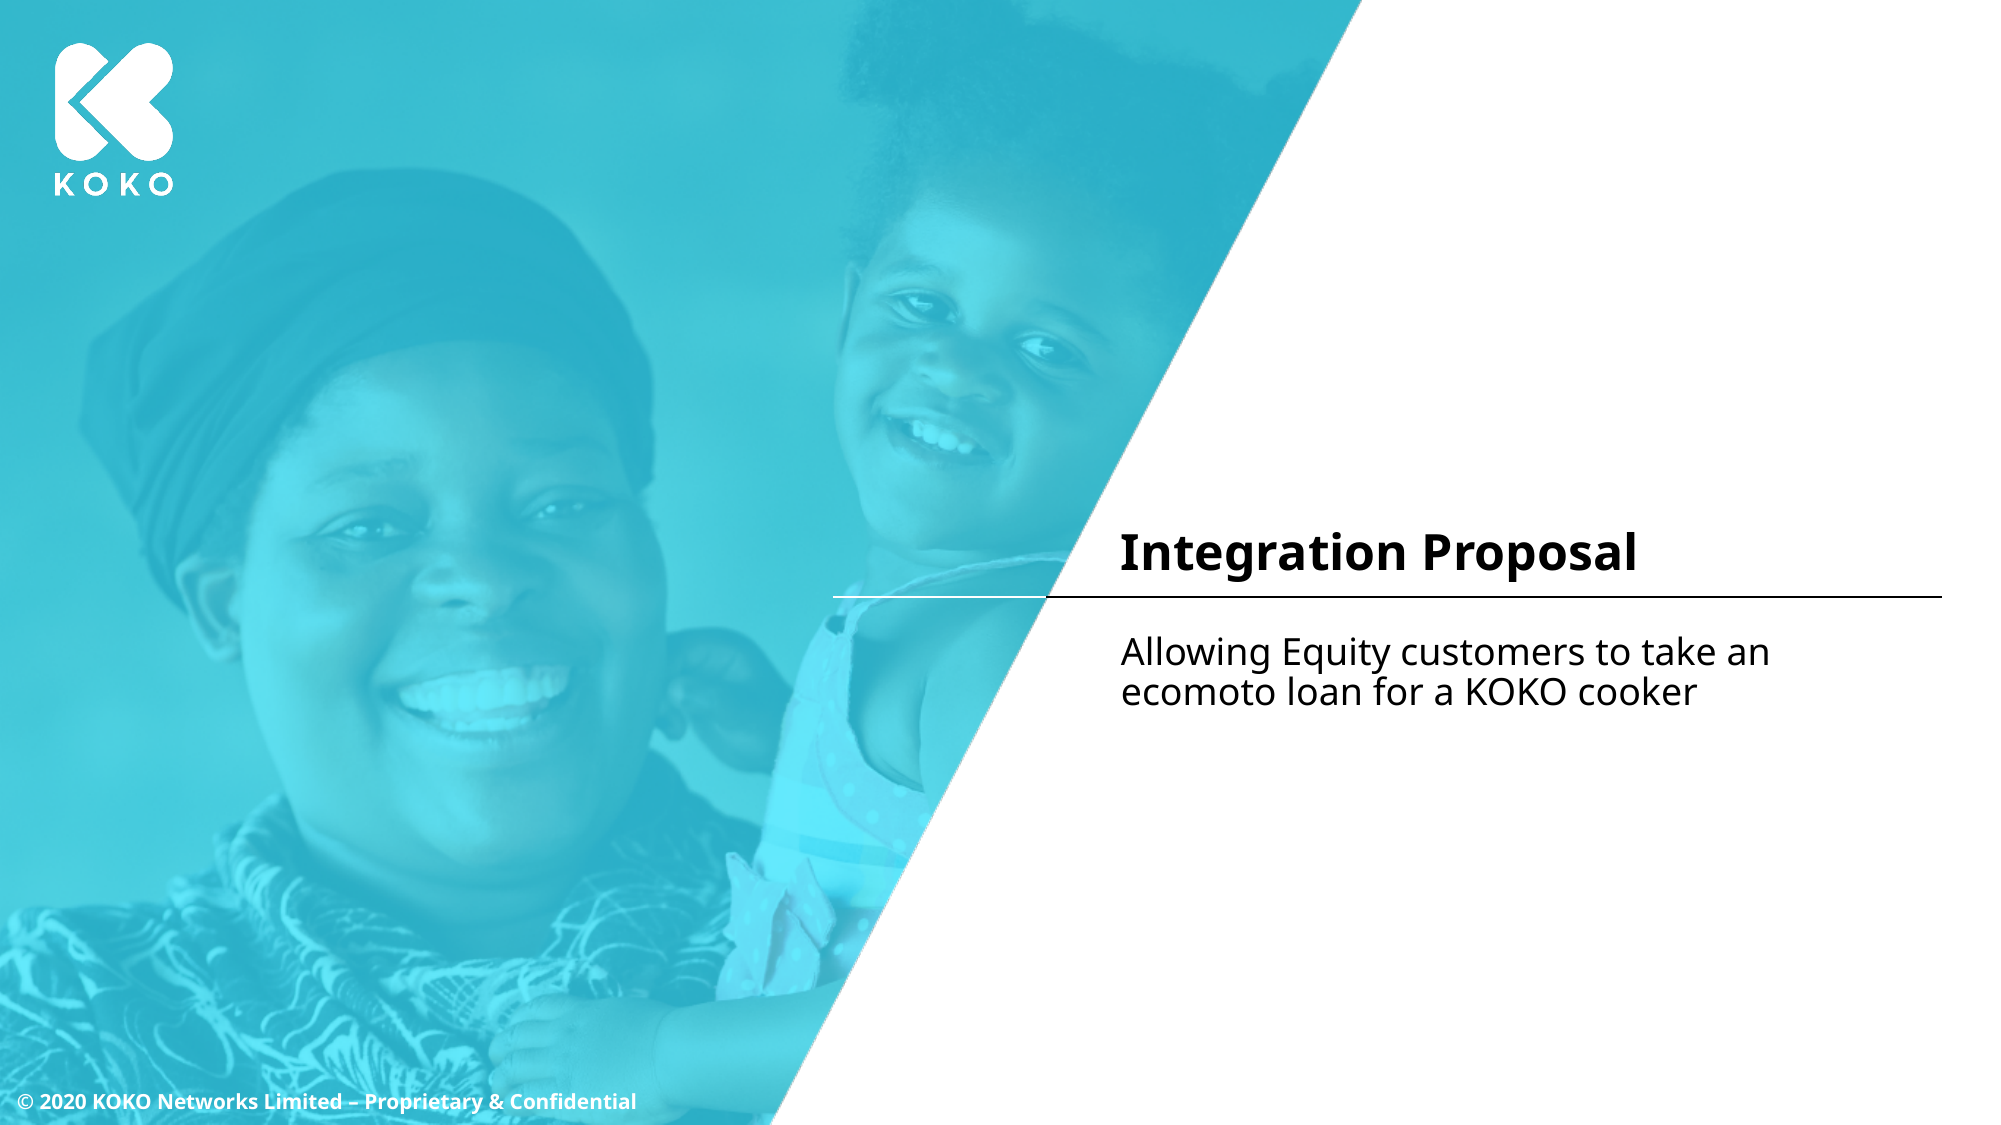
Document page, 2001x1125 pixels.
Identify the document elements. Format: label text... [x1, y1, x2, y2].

picture [0, 0, 2000, 1125]
title Integration Proposal [1105, 492, 1942, 616]
subtitle Allowing Equity customers to take an ecomoto loan for a KOKO cooker [1105, 625, 1942, 748]
